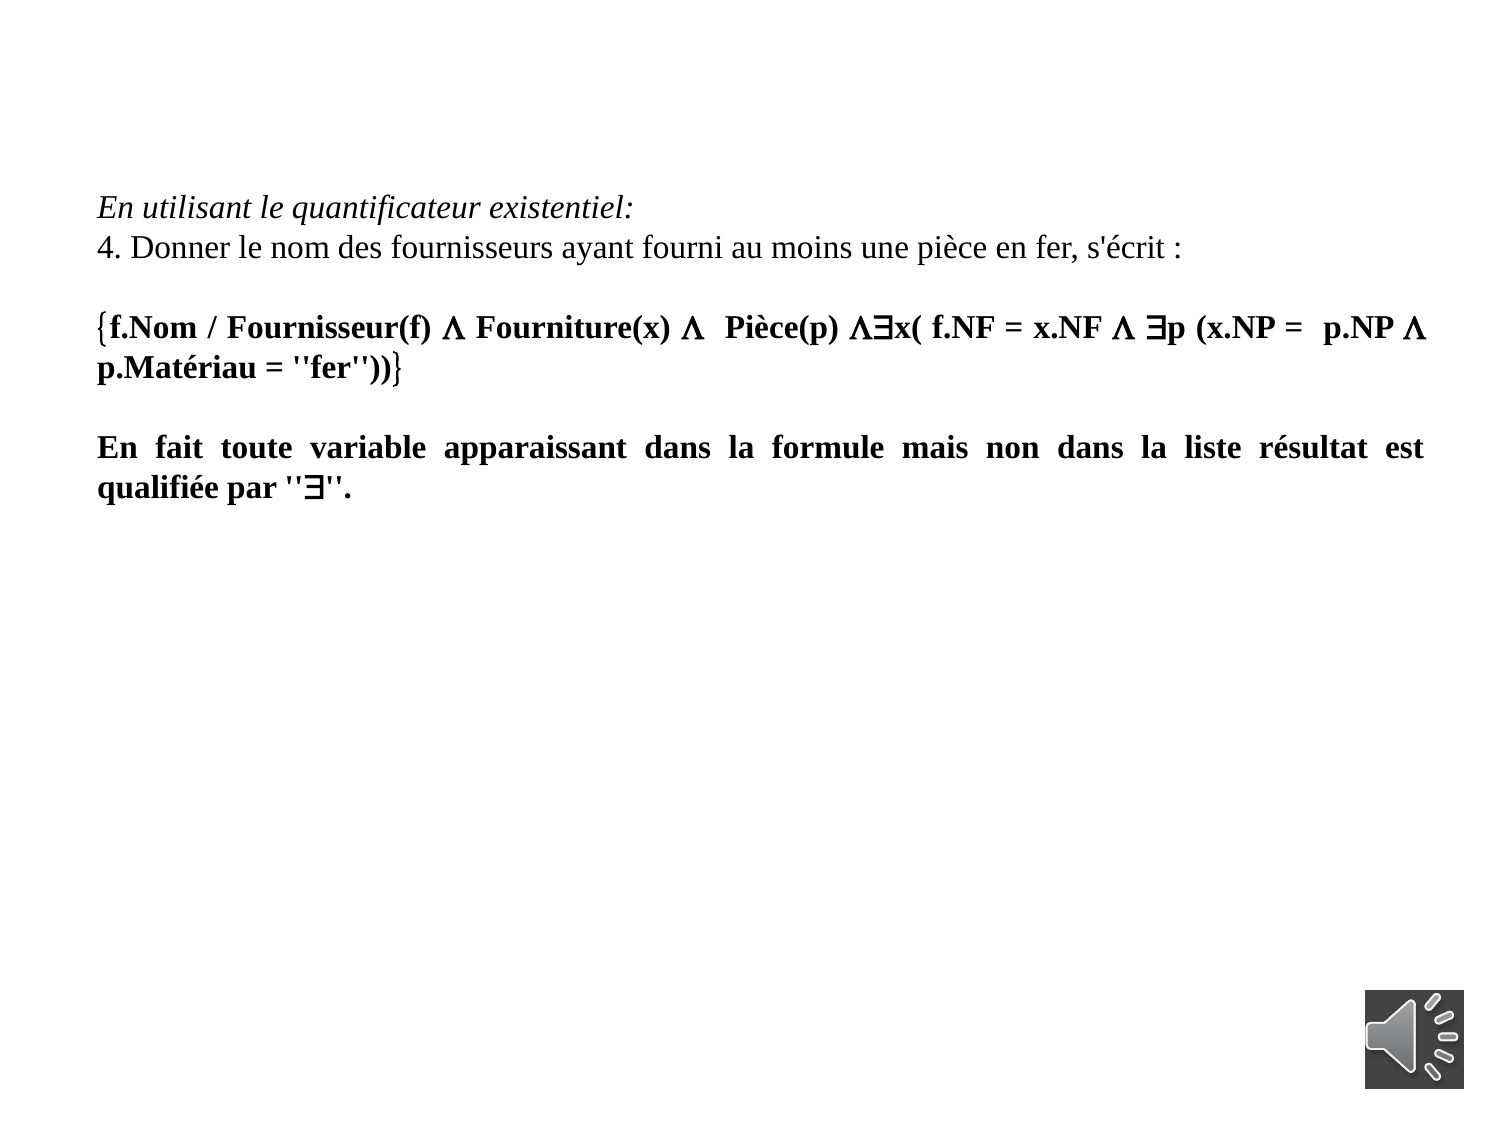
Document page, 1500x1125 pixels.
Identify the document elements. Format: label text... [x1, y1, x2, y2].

picture [1364, 989, 1465, 1090]
text_box En utilisant le quantificateur existentiel: 4. Donner le nom des fournisseurs ayant fourni au moins une pièce en fer, s'écrit : f.Nom / Fournisseur(f)  Fourniture(x)  Pièce(p) x( f.NF = x.NF  p (x.NP = p.NP  p.Matériau = ''fer'')) En fait toute variable apparaissant dans la formule mais non dans la liste résultat est qualifiée par ''''. [82, 178, 1442, 593]
